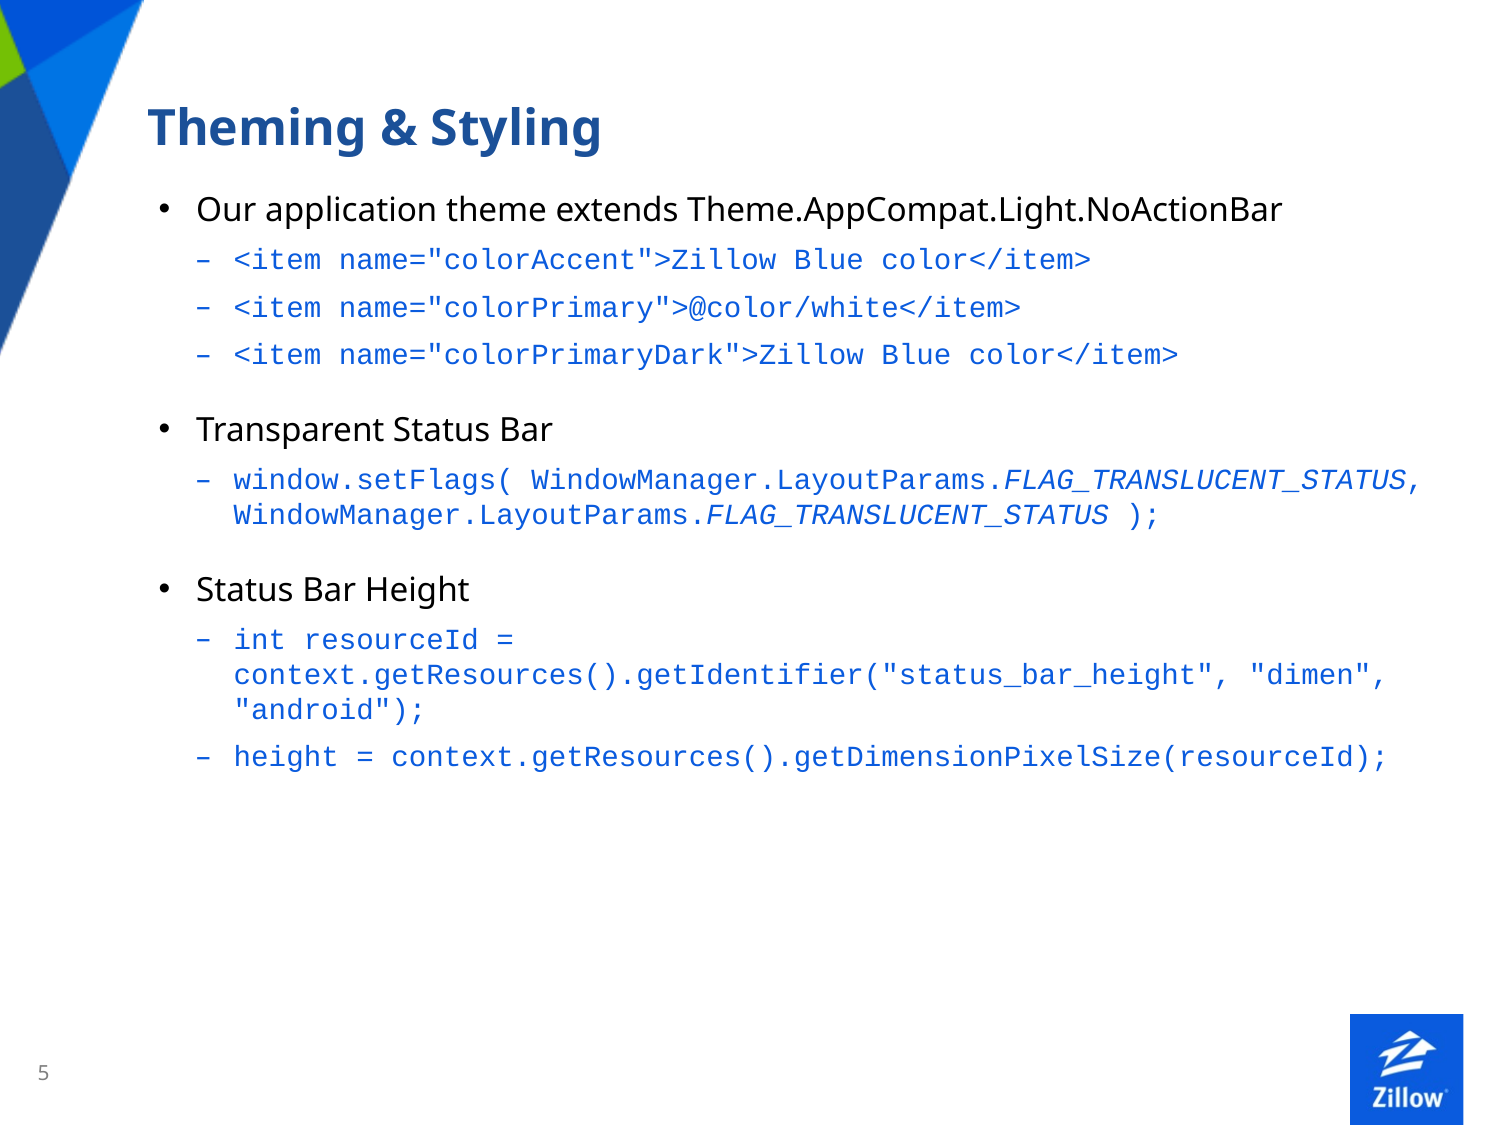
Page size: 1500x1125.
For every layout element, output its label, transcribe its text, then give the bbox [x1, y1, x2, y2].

picture [0, 0, 144, 362]
list Our application theme extends Theme.AppCompat.Light.NoActionBar <item name="colorAccent">Zillow Blue color</item> <item name="colorPrimary">@color/white</item> <item name="colorPrimaryDark">Zillow Blue color</item> Transparent Status Bar window.setFlags( WindowManager.LayoutParams.FLAG_TRANSLUCENT_STATUS, WindowManager.LayoutParams.FLAG_TRANSLUCENT_STATUS ); Status Bar Height int resourceId = context.getResources().getIdentifier("status_bar_height", "dimen", "android"); height = context.getResources().getDimensionPixelSize(resourceId); [143, 180, 1463, 990]
list Theming & Styling [143, 38, 1463, 158]
picture [1350, 1014, 1464, 1125]
